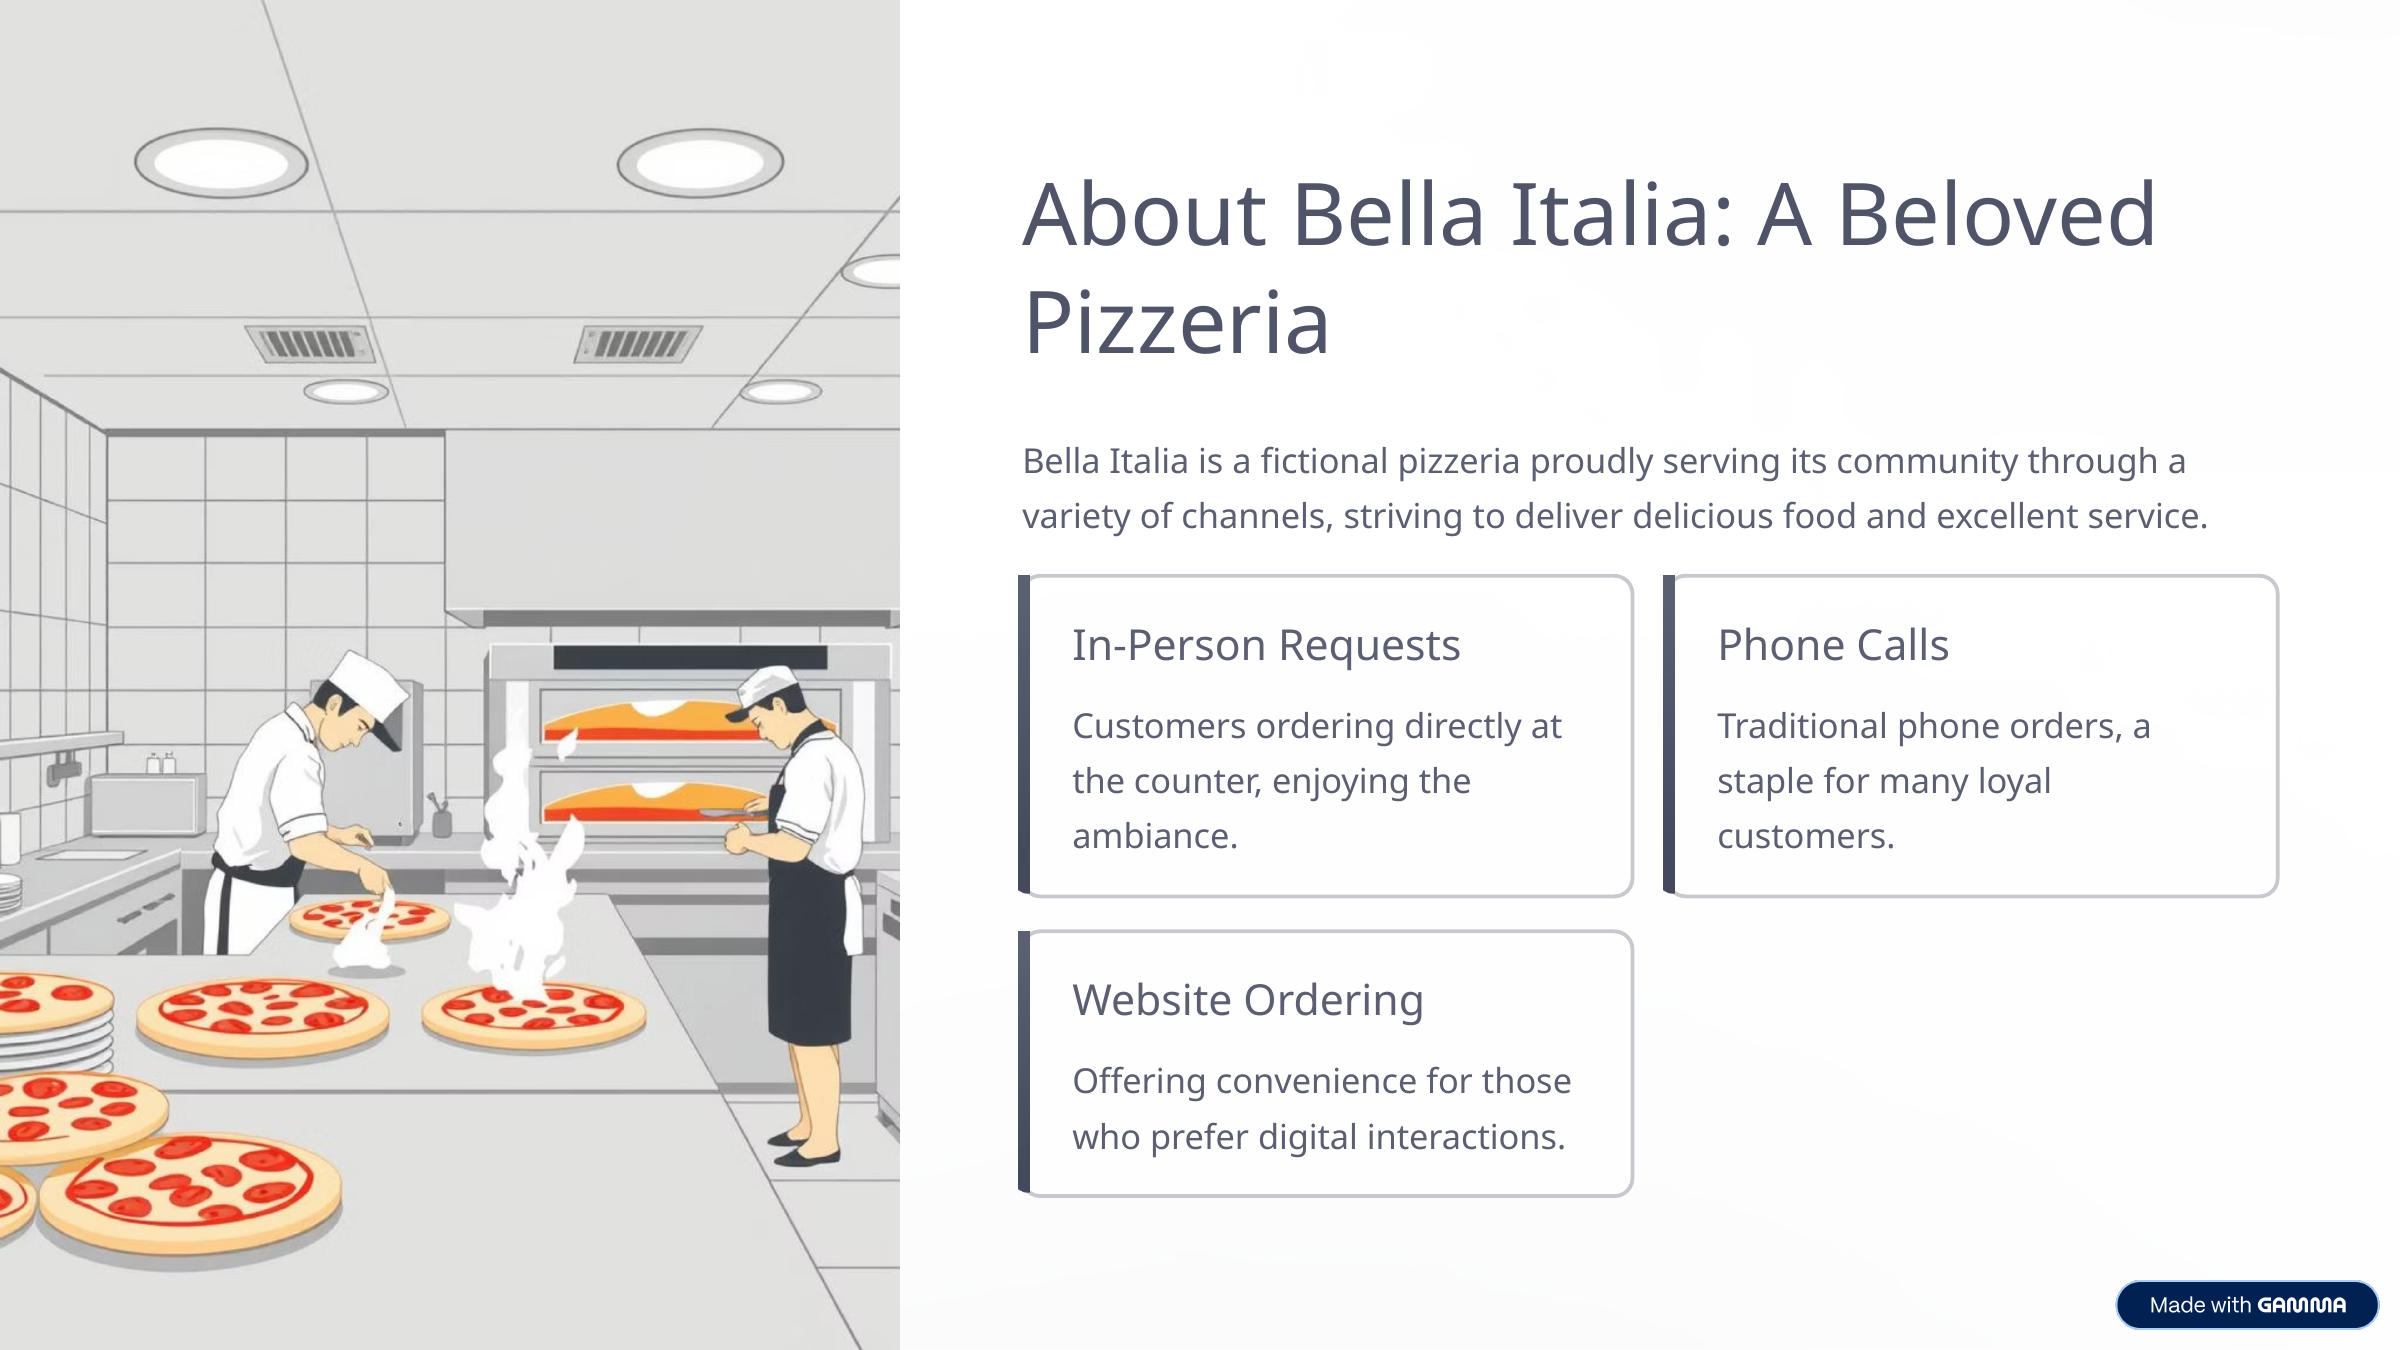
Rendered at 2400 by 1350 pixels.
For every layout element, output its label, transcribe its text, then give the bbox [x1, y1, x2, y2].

picture [1018, 931, 1034, 1197]
text_box [1034, 931, 1633, 1197]
text_box Offering convenience for those who prefer digital interactions. [1072, 1045, 1594, 1158]
picture [0, 0, 900, 1350]
text_box Phone Calls [1717, 614, 2155, 669]
text_box [1034, 575, 1633, 897]
text_box About Bella Italia: A Beloved Pizzeria [1022, 153, 2278, 373]
text_box In-Person Requests [1072, 614, 1509, 669]
text_box Website Ordering [1072, 969, 1509, 1025]
text_box [1679, 575, 2278, 897]
picture [1663, 575, 1679, 897]
text_box Customers ordering directly at the counter, enjoying the ambiance. [1072, 689, 1594, 858]
text_box Bella Italia is a fictional pizzeria proudly serving its community through a variety of channels, striving to deliver delicious food and excellent service. [1022, 424, 2278, 537]
picture [2106, 1271, 2389, 1339]
picture [1018, 575, 1034, 897]
text_box Traditional phone orders, a staple for many loyal customers. [1717, 690, 2239, 802]
